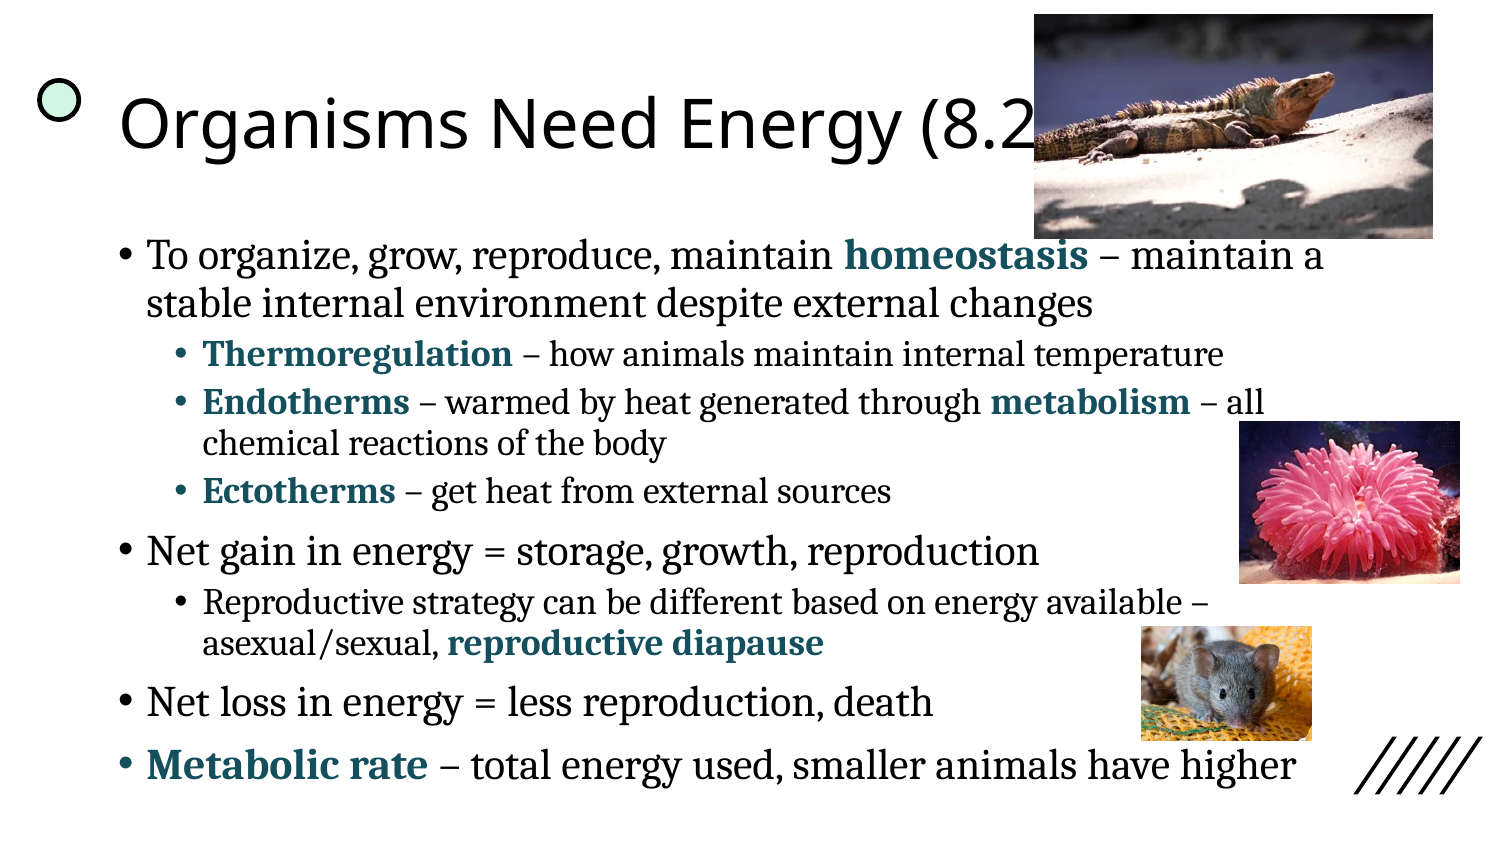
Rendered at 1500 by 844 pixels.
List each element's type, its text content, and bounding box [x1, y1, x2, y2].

list To organize, grow, reproduce, maintain homeostasis – maintain a stable internal environment despite external changes Thermoregulation – how animals maintain internal temperature Endotherms – warmed by heat generated through metabolism – all chemical reactions of the body Ectotherms – get heat from external sources Net gain in energy = storage, growth, reproduction Reproductive strategy can be different based on energy available – asexual/sexual, reproductive diapause Net loss in energy = less reproduction, death Metabolic rate – total energy used, smaller animals have higher [103, 224, 1397, 830]
picture [1239, 421, 1460, 584]
title Organisms Need Energy (8.2) [103, 44, 1034, 208]
picture [1034, 14, 1433, 239]
picture [1141, 626, 1312, 741]
